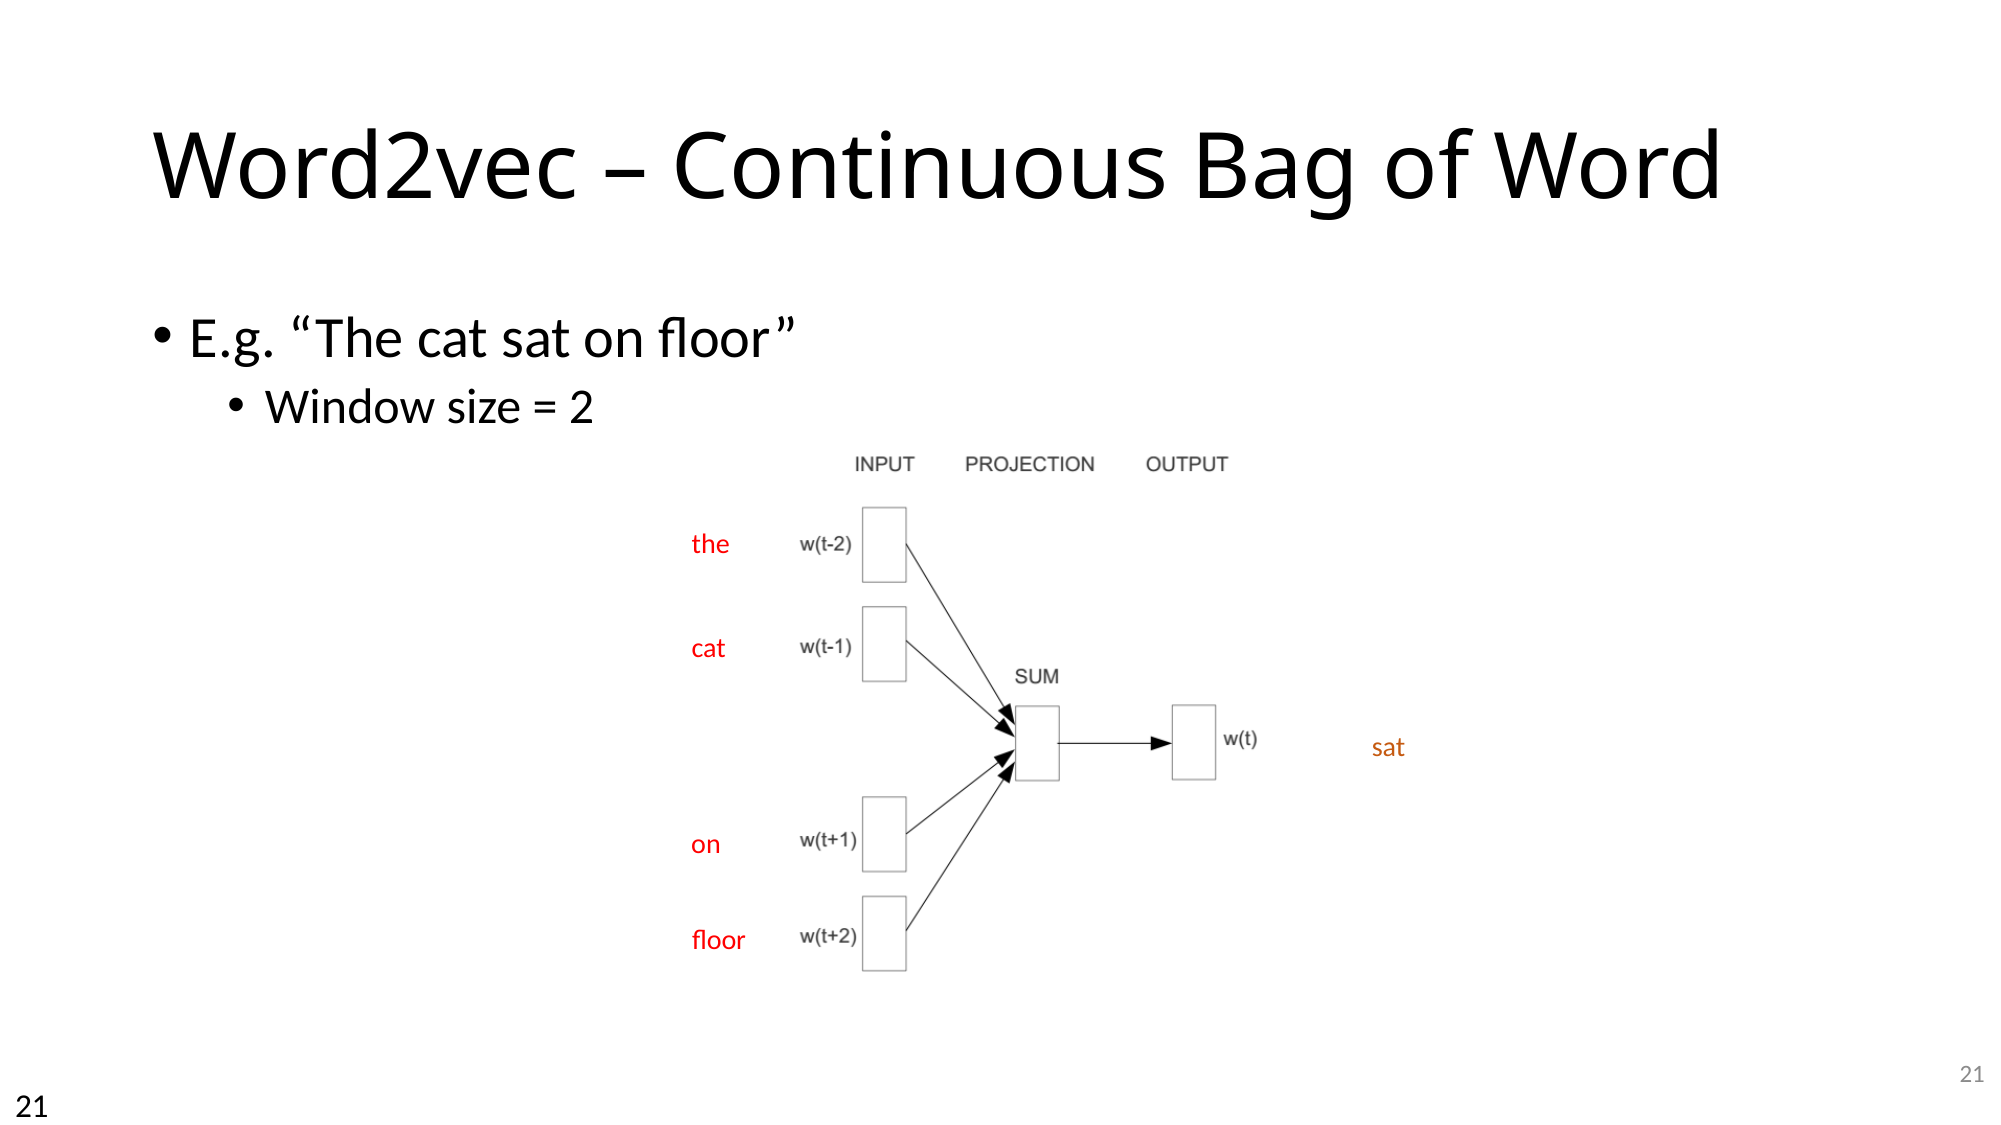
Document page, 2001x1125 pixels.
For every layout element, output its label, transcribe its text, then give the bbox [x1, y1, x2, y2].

title Word2vec – Continuous Bag of Word [137, 59, 1863, 278]
text_box the [676, 517, 745, 567]
text_box cat [676, 622, 741, 671]
text_box floor [677, 913, 762, 963]
text_box sat [1357, 720, 1421, 770]
text_box on [676, 818, 736, 867]
list E.g. “The cat sat on floor” Window size = 2 [137, 299, 1863, 1014]
slide_number 21 [1550, 1042, 2000, 1103]
picture [790, 445, 1263, 996]
